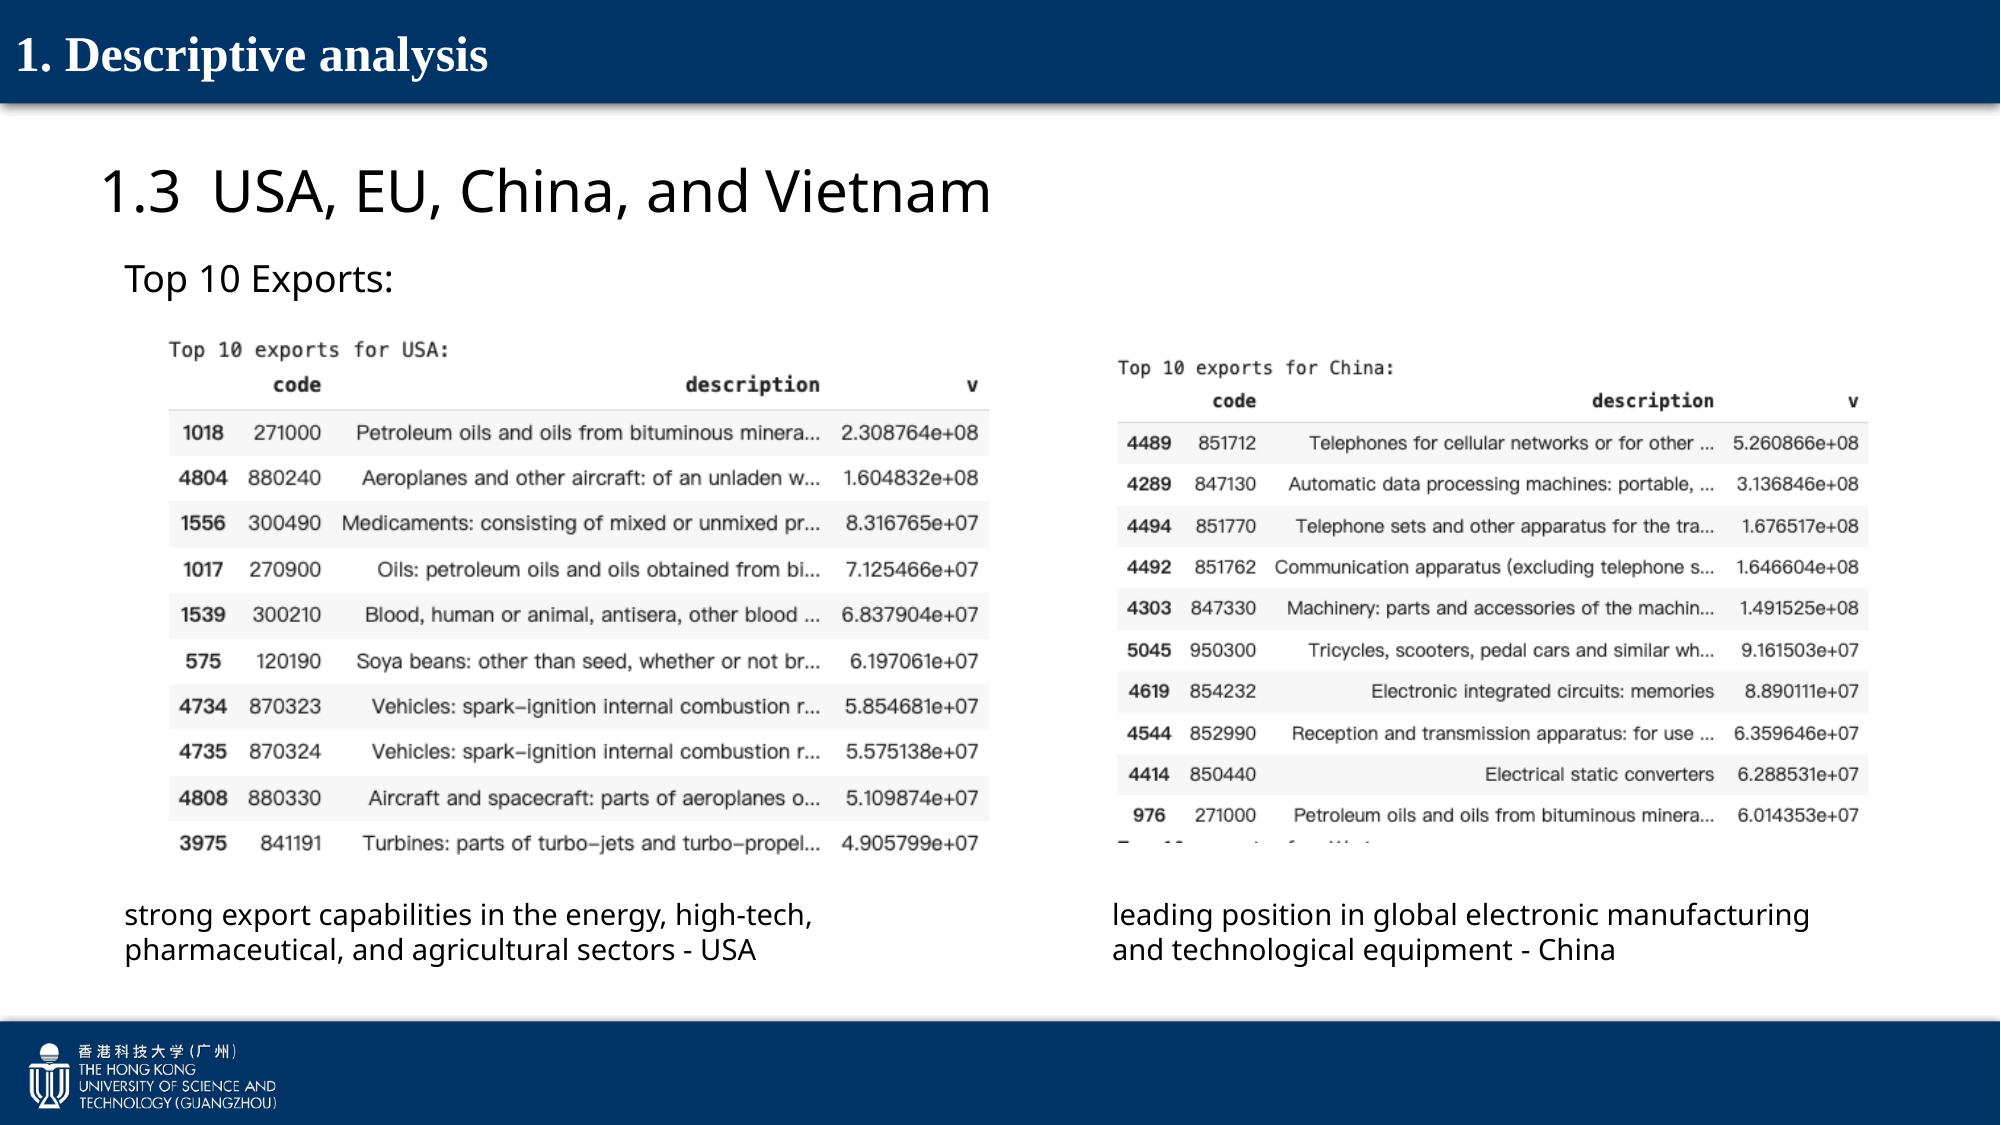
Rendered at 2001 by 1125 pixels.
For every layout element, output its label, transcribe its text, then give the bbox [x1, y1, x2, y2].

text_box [0, 1021, 2000, 1125]
picture [153, 328, 1007, 868]
text_box 1. Descriptive analysis [0, 0, 2000, 104]
text_box leading position in global electronic manufacturing and technological equipment - China [1097, 889, 1834, 974]
text_box Top 10 Exports: [109, 247, 611, 392]
text_box strong export capabilities in the energy, high-tech, pharmaceutical, and agricultural sectors - USA [109, 889, 1022, 974]
text_box 1.3 USA, EU, China, and Vietnam [84, 146, 1509, 232]
picture [1097, 352, 1878, 843]
